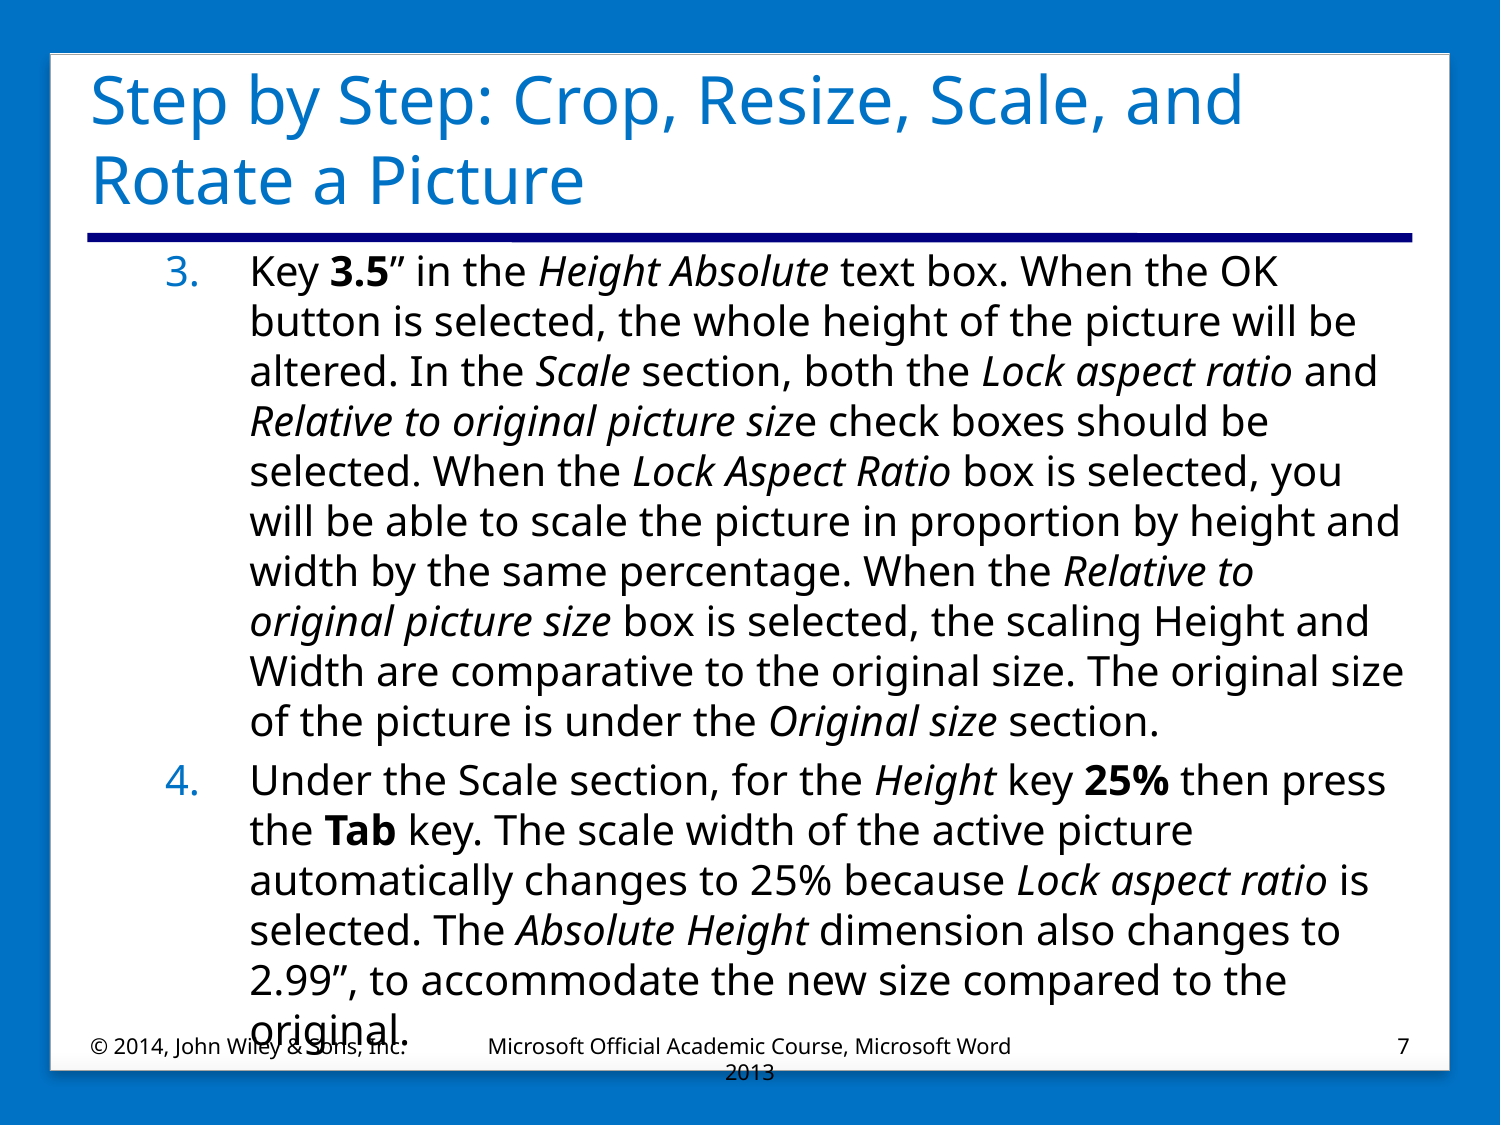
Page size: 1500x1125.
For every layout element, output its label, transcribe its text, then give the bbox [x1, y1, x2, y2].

slide_number 7 [1074, 1024, 1426, 1104]
list Key 3.5” in the Height Absolute text box. When the OK button is selected, the whole height of the picture will be altered. In the Scale section, both the Lock aspect ratio and Relative to original picture size check boxes should be selected. When the Lock Aspect Ratio box is selected, you will be able to scale the picture in proportion by height and width by the same percentage. When the Relative to original picture size box is selected, the scaling Height and Width are comparative to the original size. The original size of the picture is under the Original size section. Under the Scale section, for the Height key 25% then press the Tab key. The scale width of the active picture automatically changes to 25% because Lock aspect ratio is selected. The Absolute Height dimension also changes to 2.99”, to accommodate the new size compared to the original. [75, 237, 1425, 1063]
title Step by Step: Crop, Resize, Scale, and Rotate a Picture [74, 74, 1426, 226]
footer Microsoft Official Academic Course, Microsoft Word 2013 [449, 1024, 1051, 1104]
slide_number © 2014, John Wiley & Sons, Inc. [74, 1024, 426, 1104]
